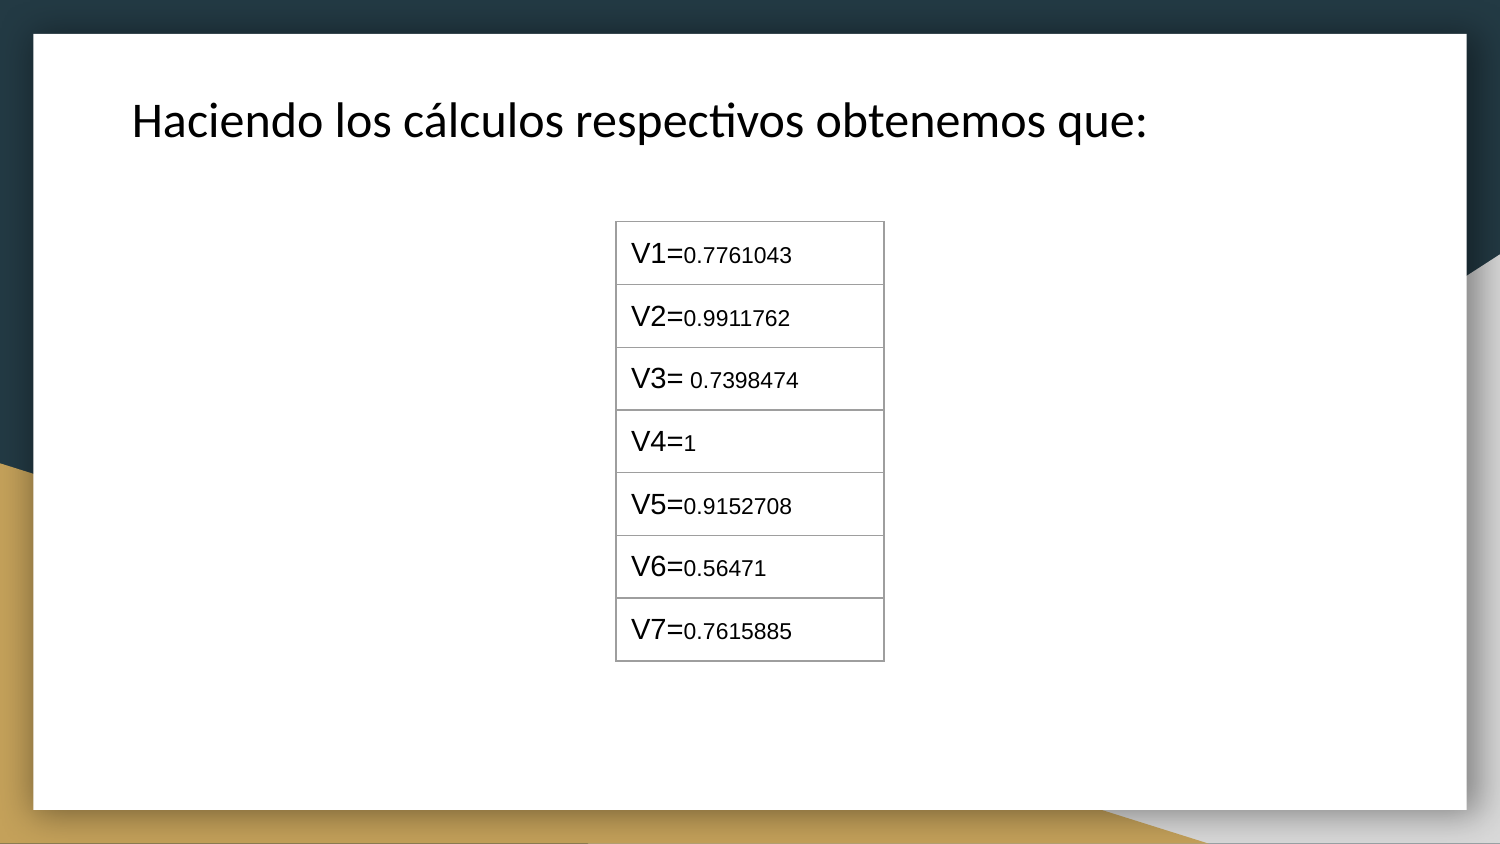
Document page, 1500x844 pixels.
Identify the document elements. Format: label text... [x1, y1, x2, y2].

table_cell V6=0.56471 [617, 536, 883, 597]
text_box Haciendo los cálculos respectivos obtenemos que: [116, 72, 1371, 183]
table_cell V5=0.9152708 [617, 473, 883, 535]
table_cell V4=1 [617, 411, 883, 472]
table_header V1=0.7761043 [617, 222, 883, 284]
table_cell V3= 0.7398474 [617, 348, 883, 409]
table_cell V2=0.9911762 [617, 285, 883, 347]
table_cell V7=0.7615885 [617, 599, 883, 660]
